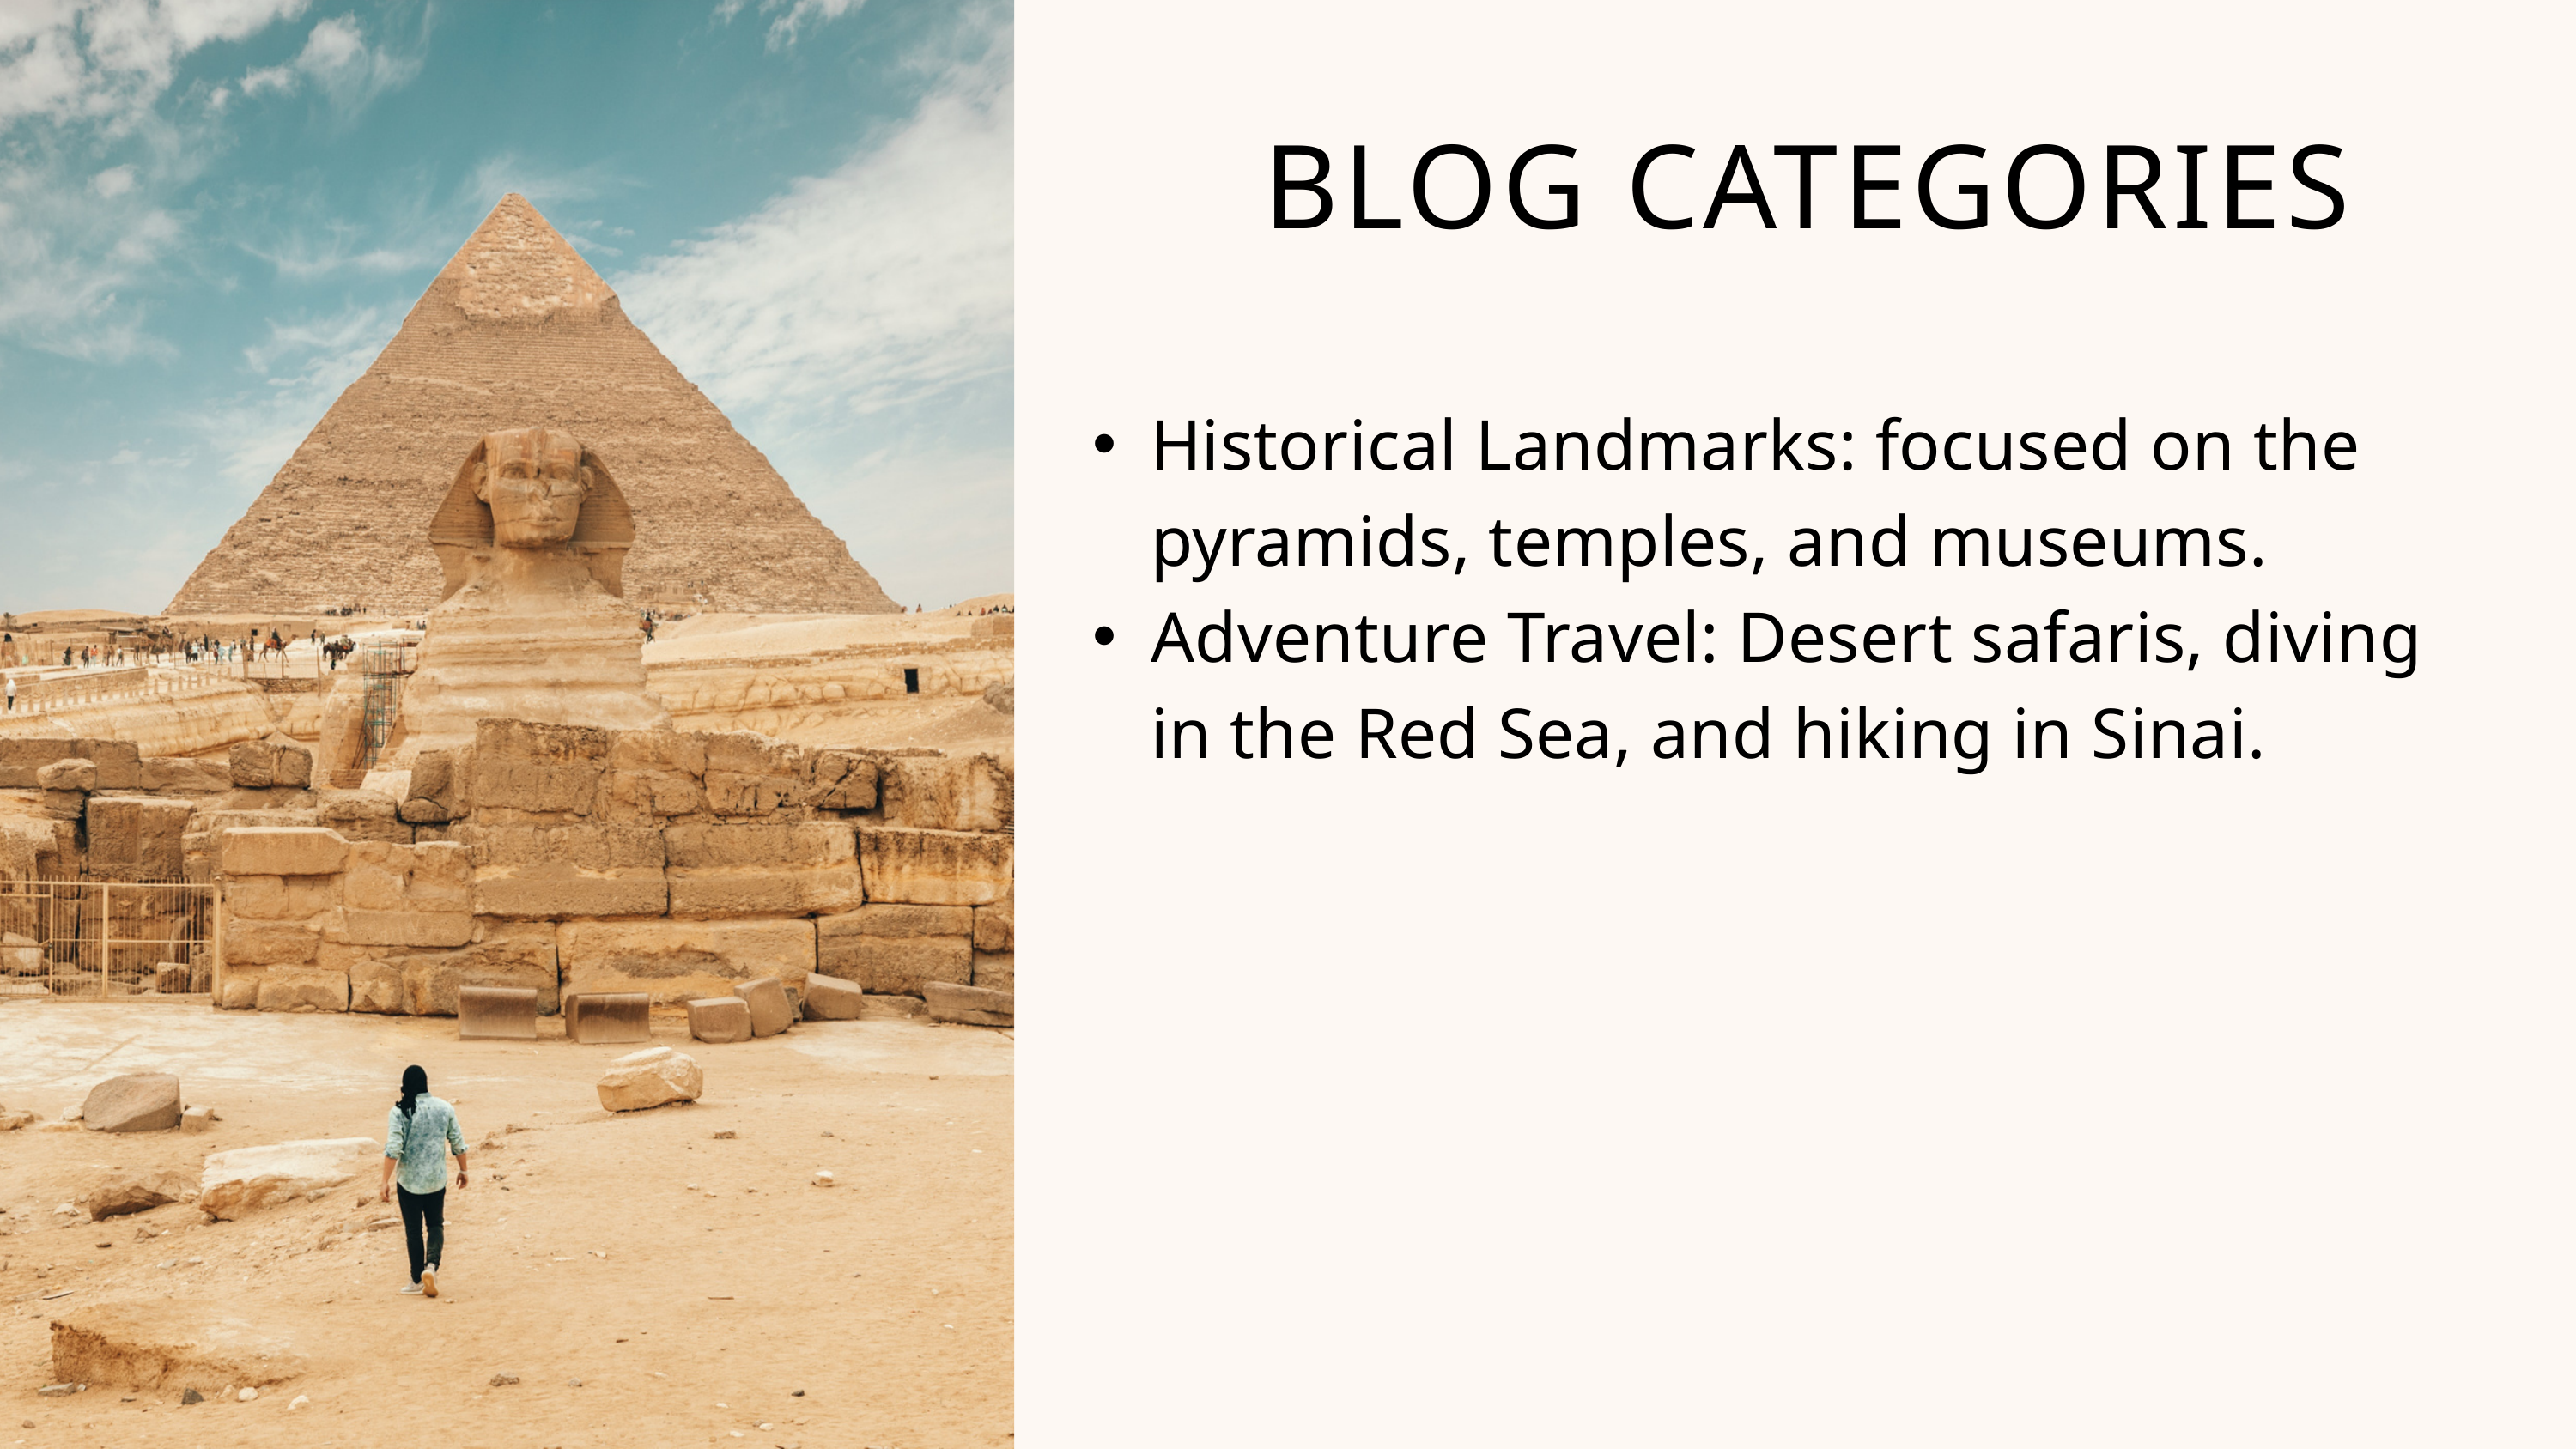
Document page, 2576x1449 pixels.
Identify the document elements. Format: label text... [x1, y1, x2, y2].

text_box BLOG CATEGORIES [1148, 132, 2432, 252]
text_box Historical Landmarks: focused on the pyramids, temples, and museums. Adventure Travel: Desert safaris, diving in the Red Sea, and hiking in Sinai. [1034, 388, 2451, 869]
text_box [0, 0, 1015, 1449]
